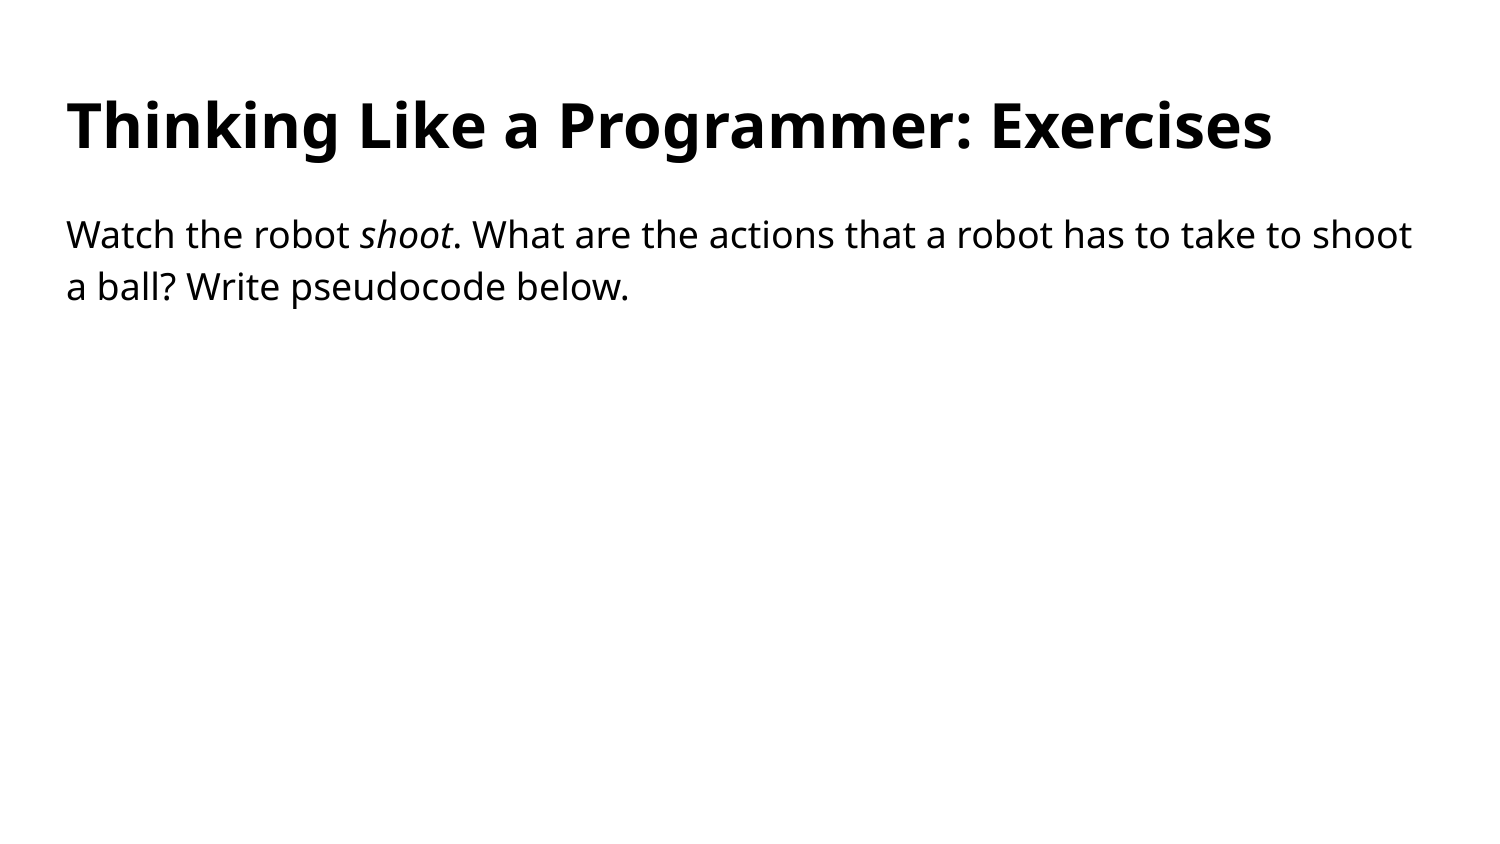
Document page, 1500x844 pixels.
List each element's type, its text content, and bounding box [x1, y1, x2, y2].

title Thinking Like a Programmer: Exercises [51, 70, 1449, 173]
list Watch the robot shoot. What are the actions that a robot has to take to shoot a ball? Write pseudocode below. [51, 189, 1449, 750]
